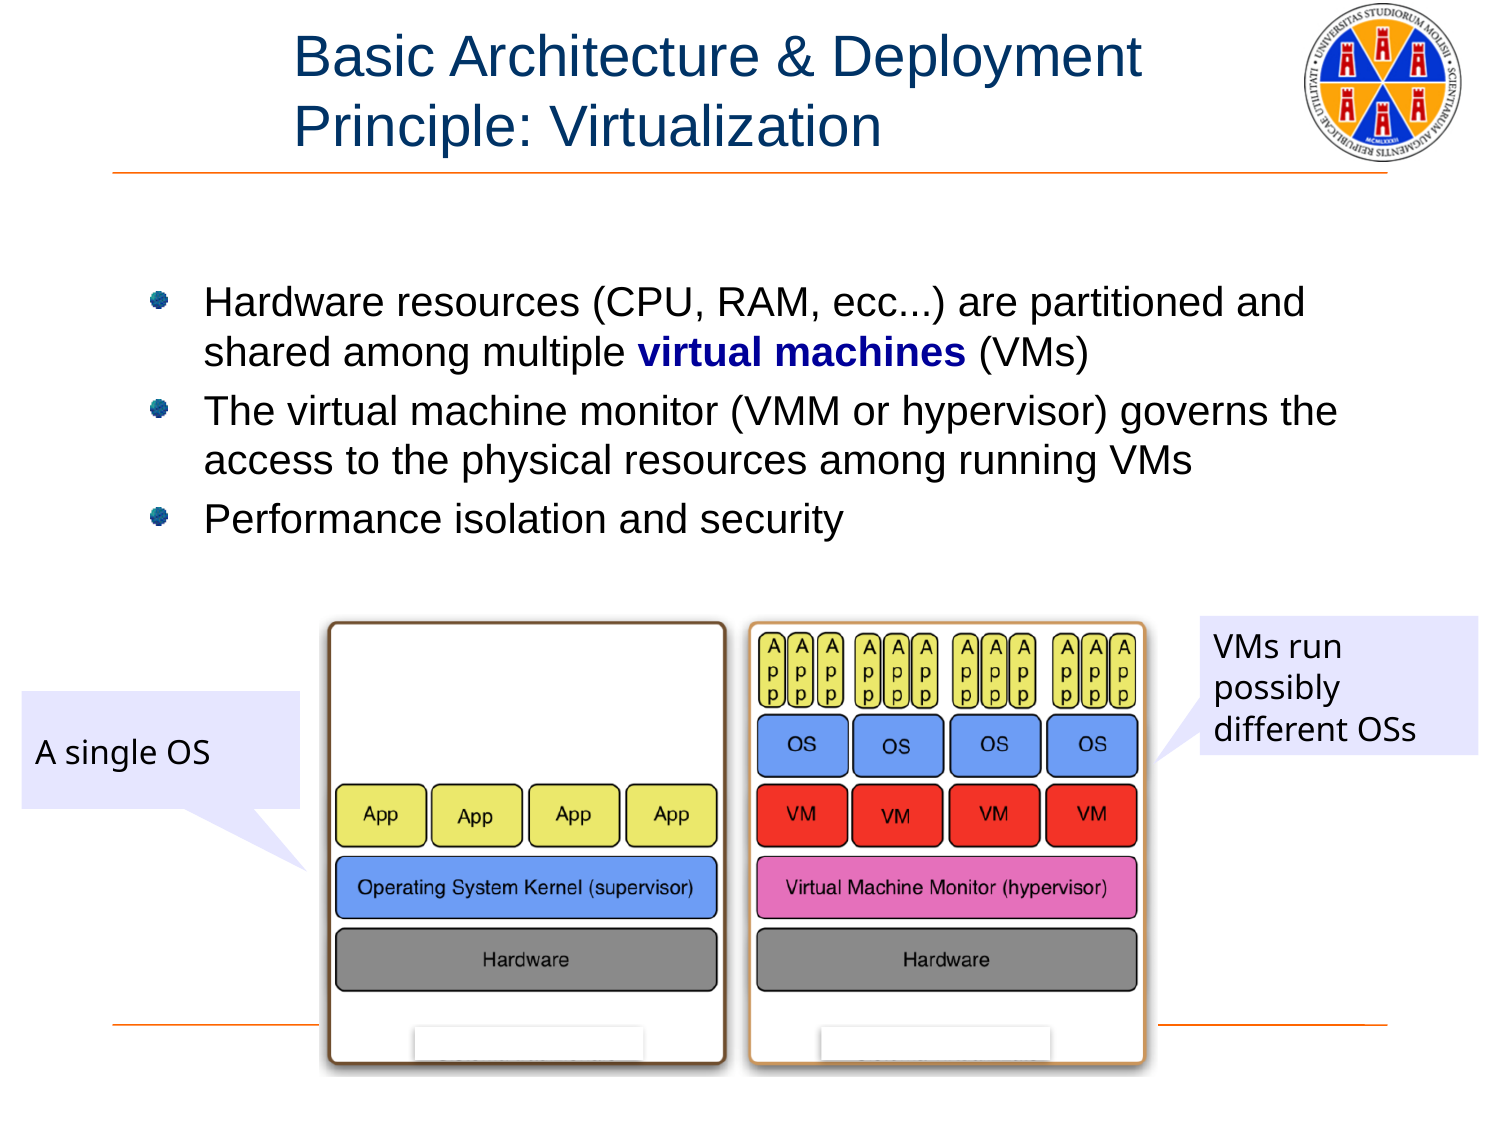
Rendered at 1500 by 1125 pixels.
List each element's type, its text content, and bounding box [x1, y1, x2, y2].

picture [150, 507, 168, 526]
picture [1269, 0, 1500, 166]
title Basic Architecture & Deployment Principle: Virtualization [278, 18, 1211, 157]
text_box A single OS [21, 691, 308, 872]
picture [162, 399, 168, 406]
picture [162, 507, 168, 514]
picture [150, 300, 168, 309]
picture [319, 614, 1158, 1078]
text_box VMs run possibly different OSs [1163, 615, 1479, 758]
picture [150, 291, 163, 302]
list Hardware resources (CPU, RAM, ecc...) are partitioned and shared among multiple virtual machines (VMs) The virtual machine monitor (VMM or hypervisor) governs the access to the physical resources among running VMs Performance isolation and security [117, 267, 1459, 581]
picture [150, 399, 168, 418]
